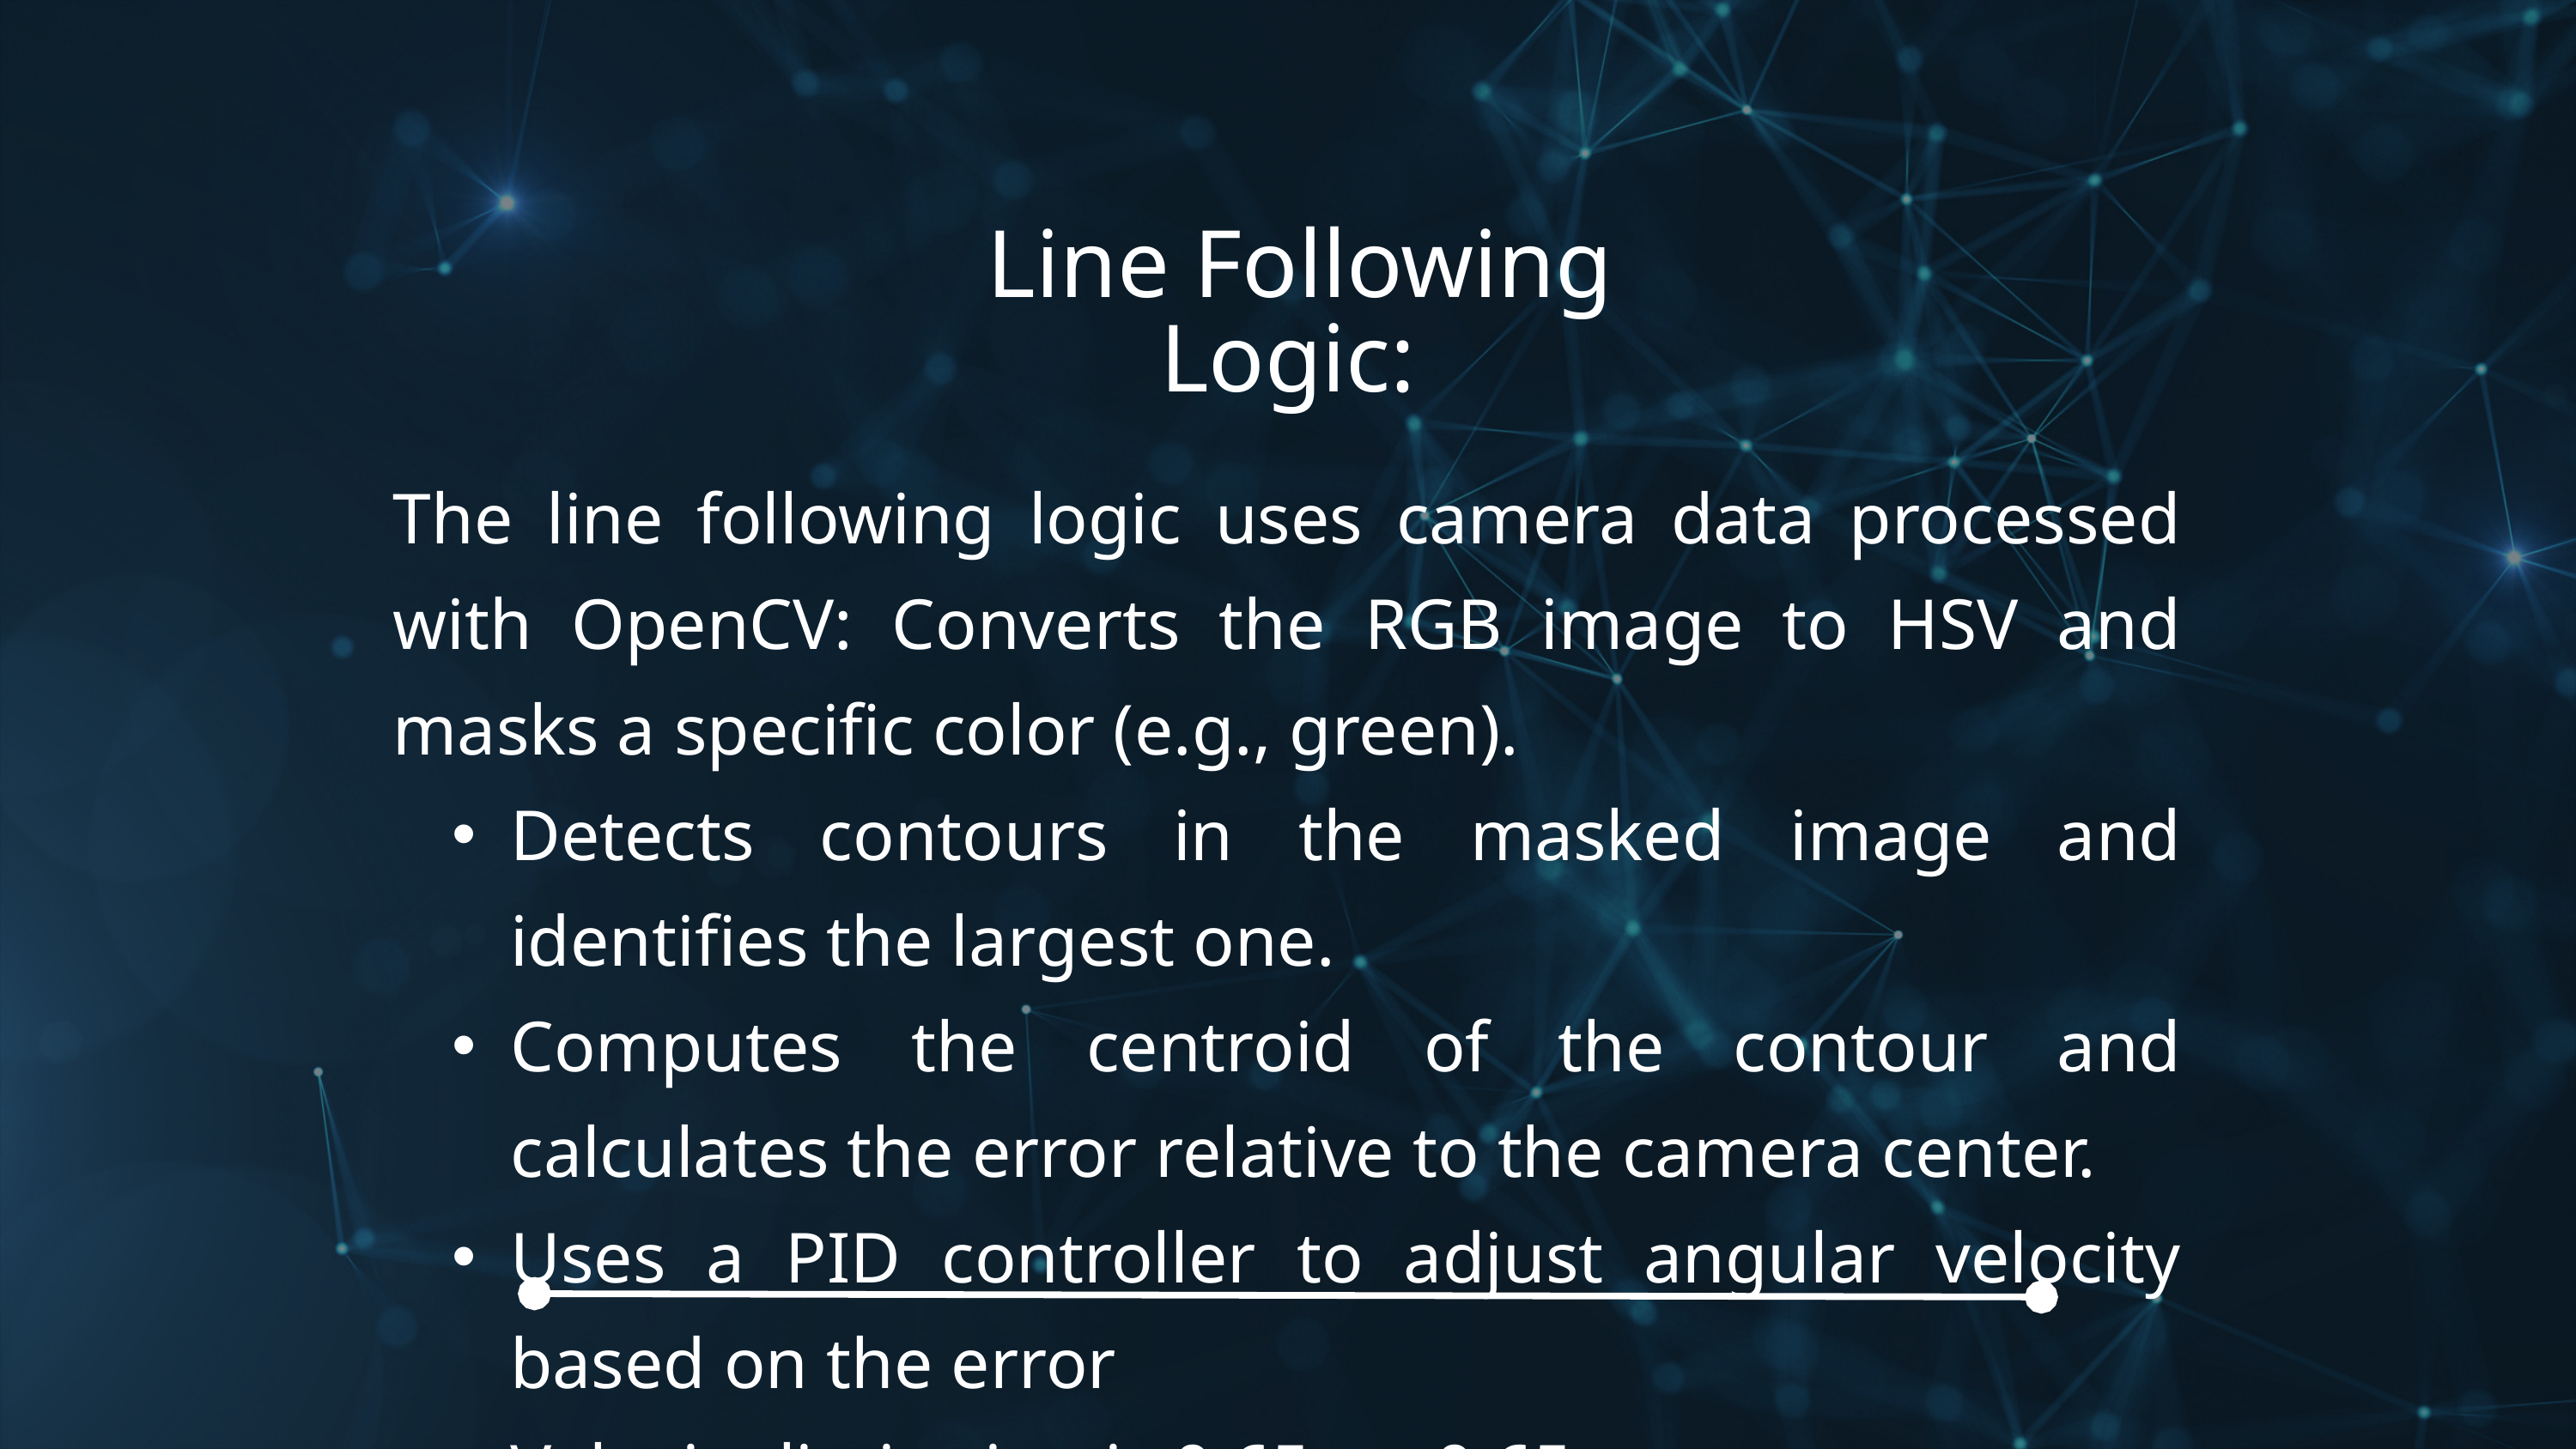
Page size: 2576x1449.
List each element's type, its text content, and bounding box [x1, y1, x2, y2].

text_box Line Following Logic: [942, 221, 1634, 411]
text_box The line following logic uses camera data processed with OpenCV: Converts the RGB image to HSV and masks a specific color (e.g., green). Detects contours in the masked image and identifies the largest one. Computes the centroid of the contour and calculates the error relative to the camera center. Uses a PID controller to adjust angular velocity based on the error Velocity limitation is 0.65 to -0.65 meter per sec [392, 452, 2184, 1449]
text_box [0, 0, 2576, 1449]
